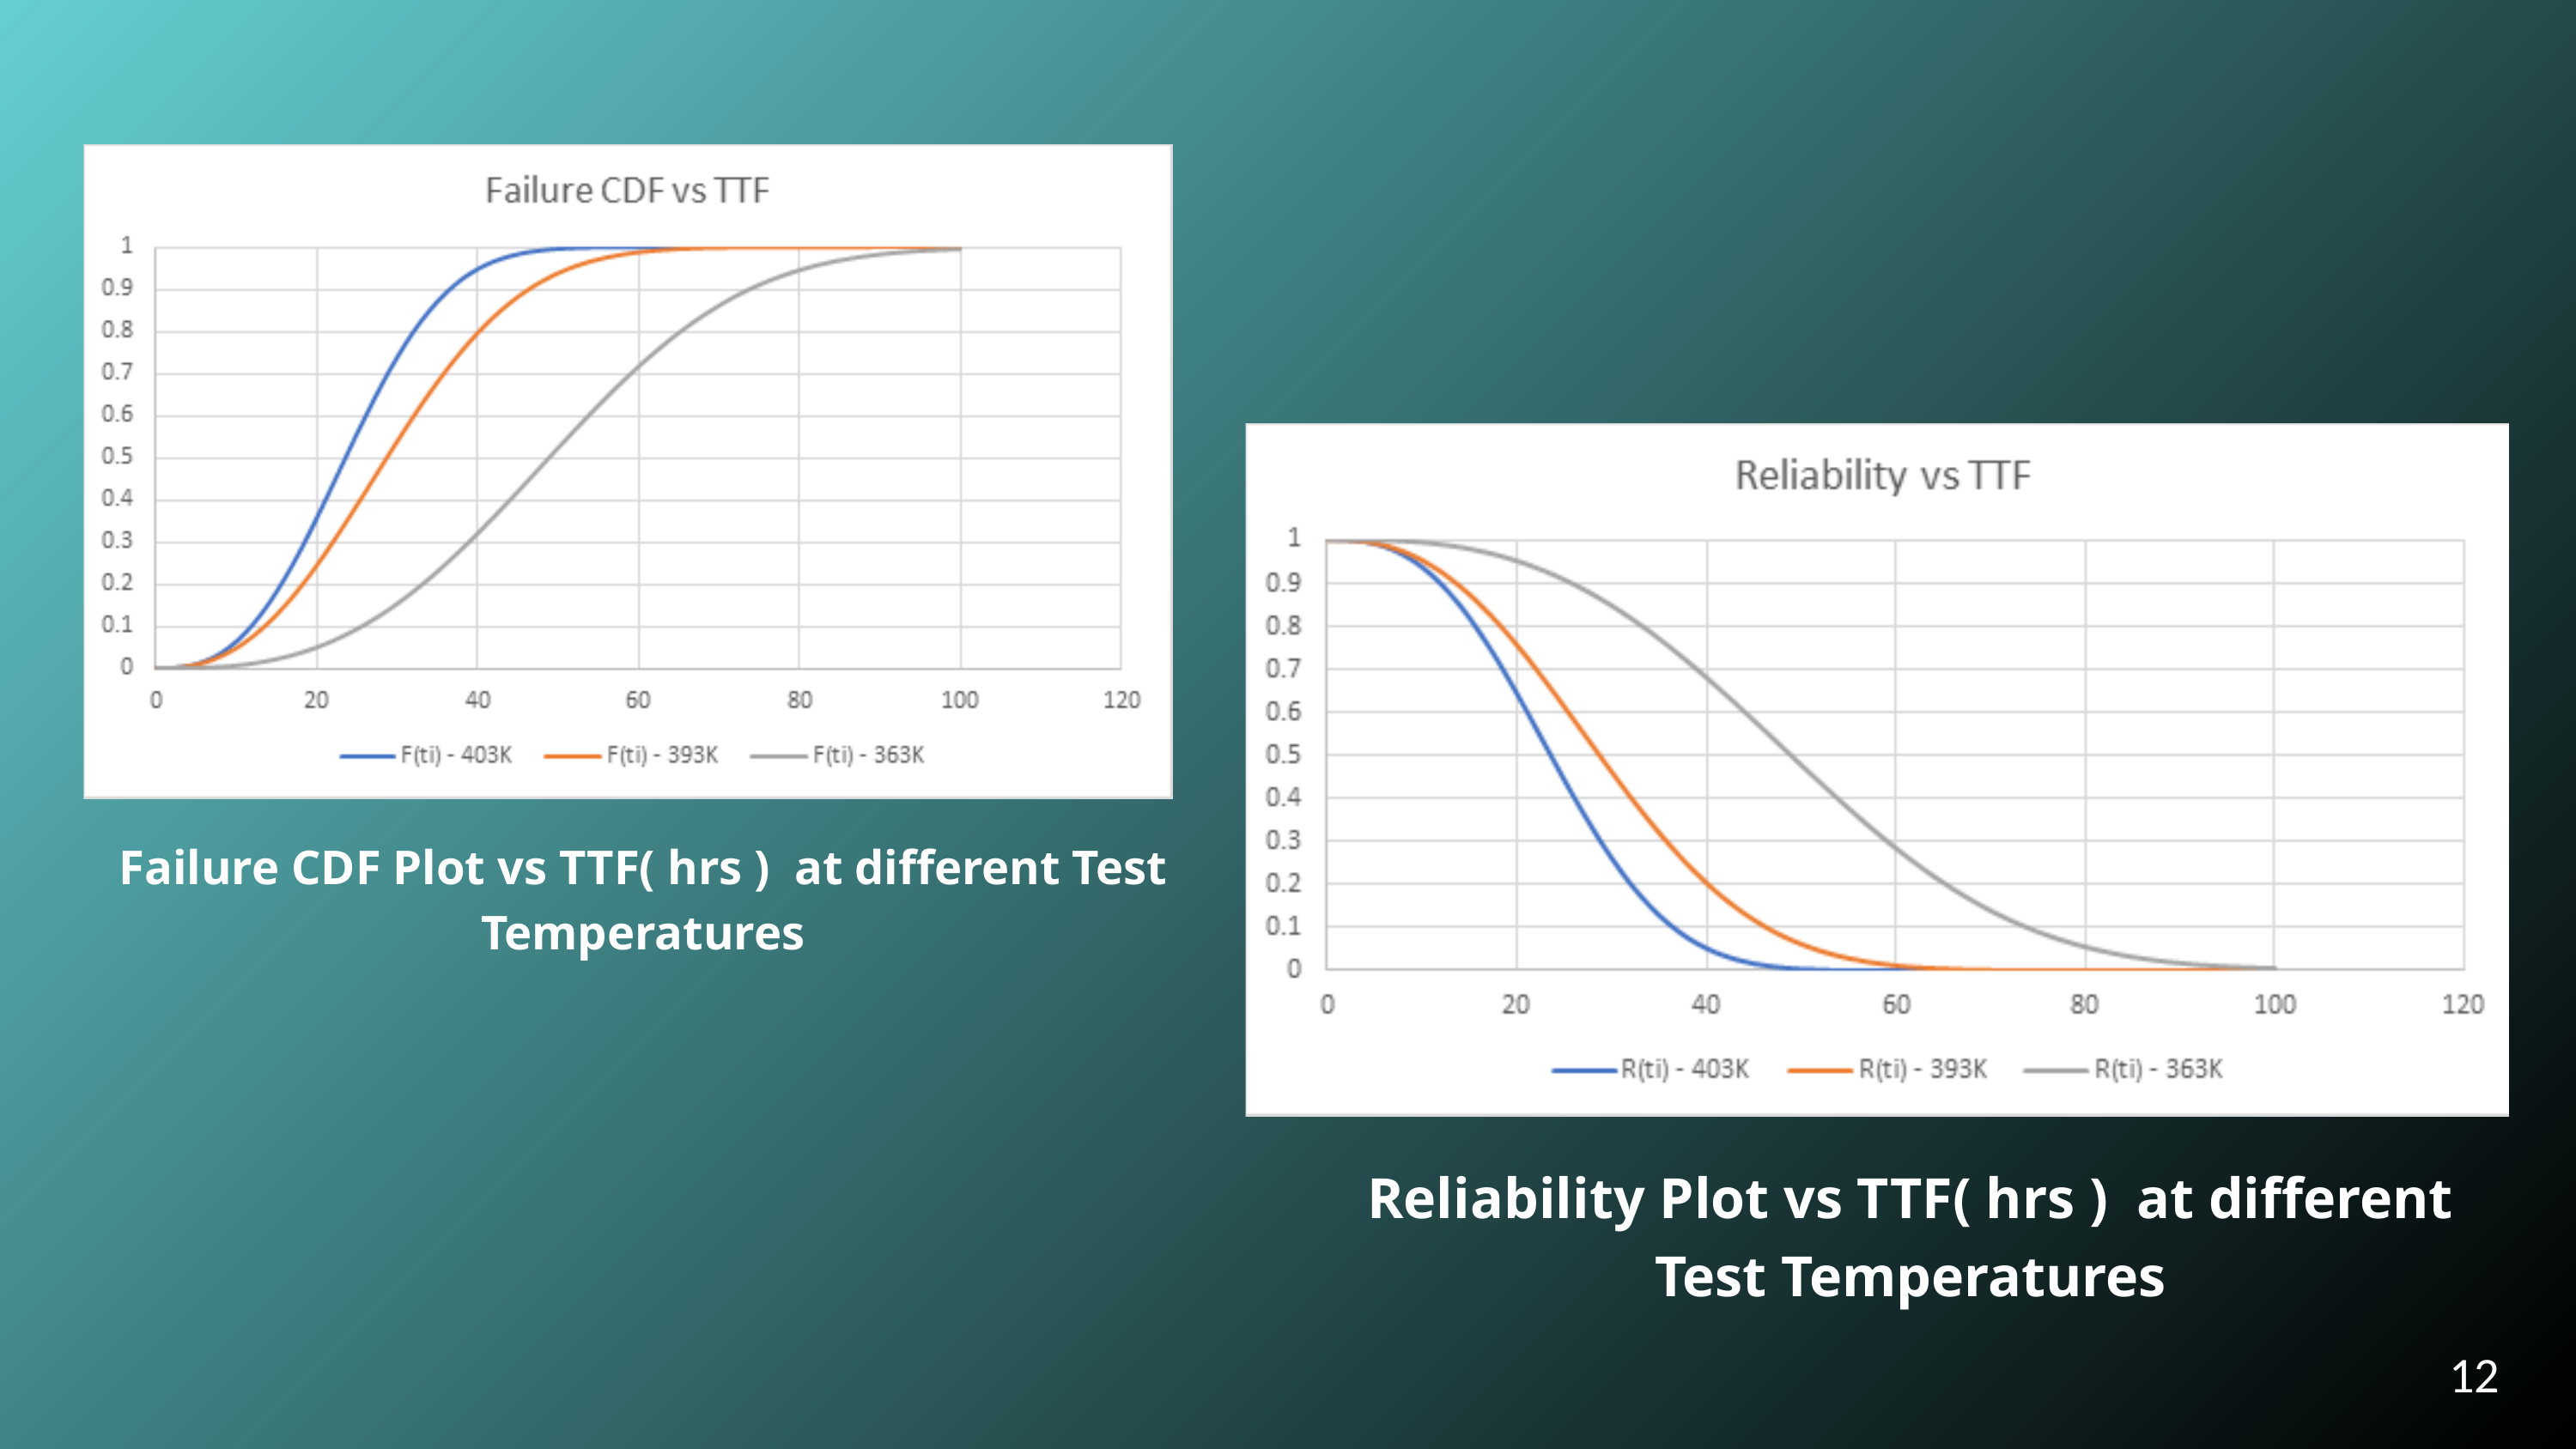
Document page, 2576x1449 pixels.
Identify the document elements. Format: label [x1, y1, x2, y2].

text_box [0, 0, 2576, 1449]
